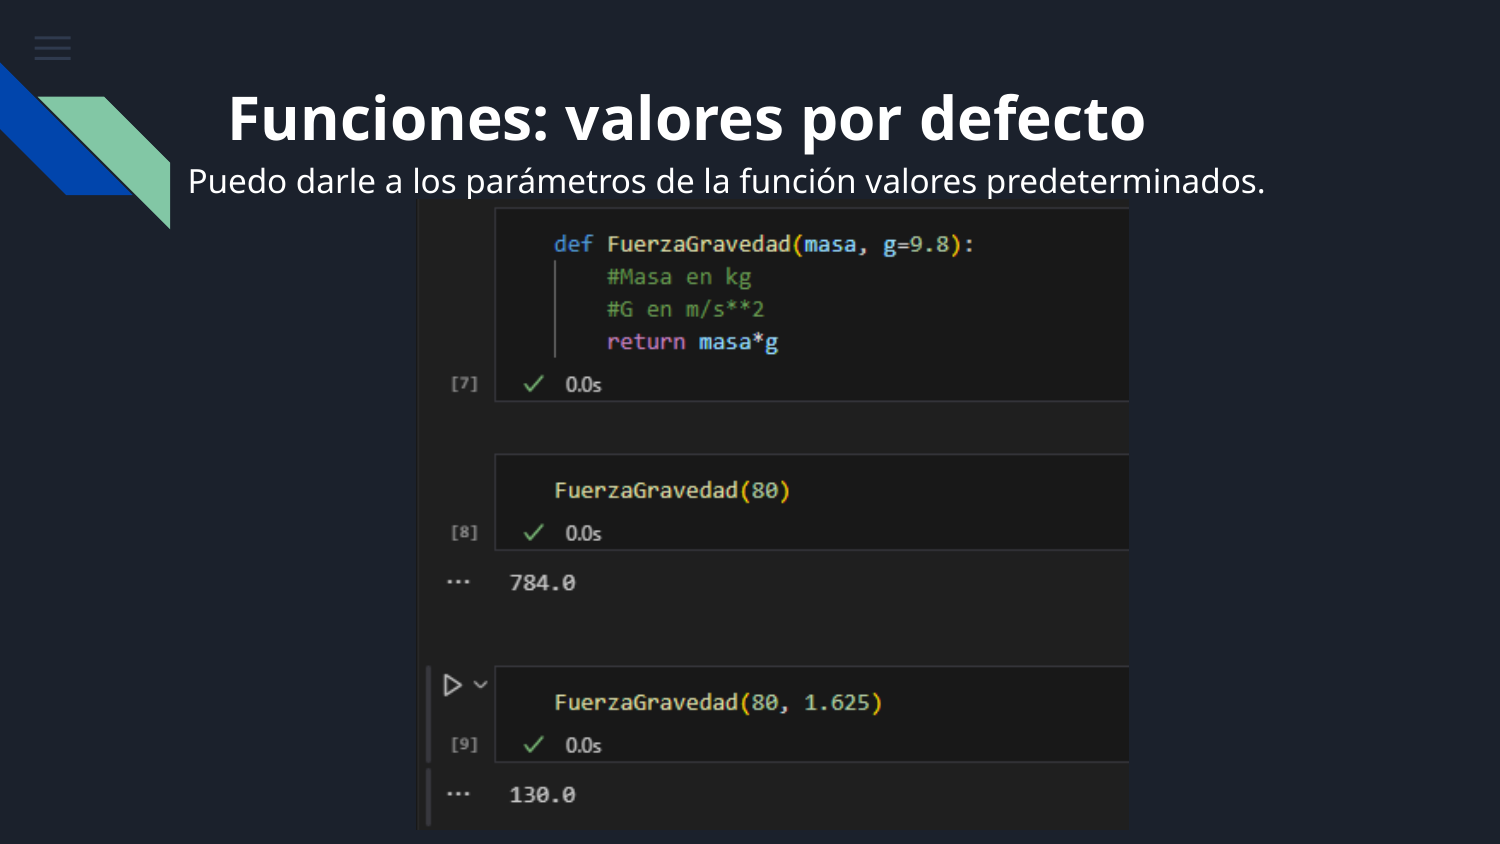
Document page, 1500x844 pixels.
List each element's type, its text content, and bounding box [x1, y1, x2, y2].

title Funciones: valores por defecto [212, 64, 1368, 215]
list Puedo darle a los parámetros de la función valores predeterminados. [172, 138, 1328, 241]
picture [415, 199, 1129, 831]
